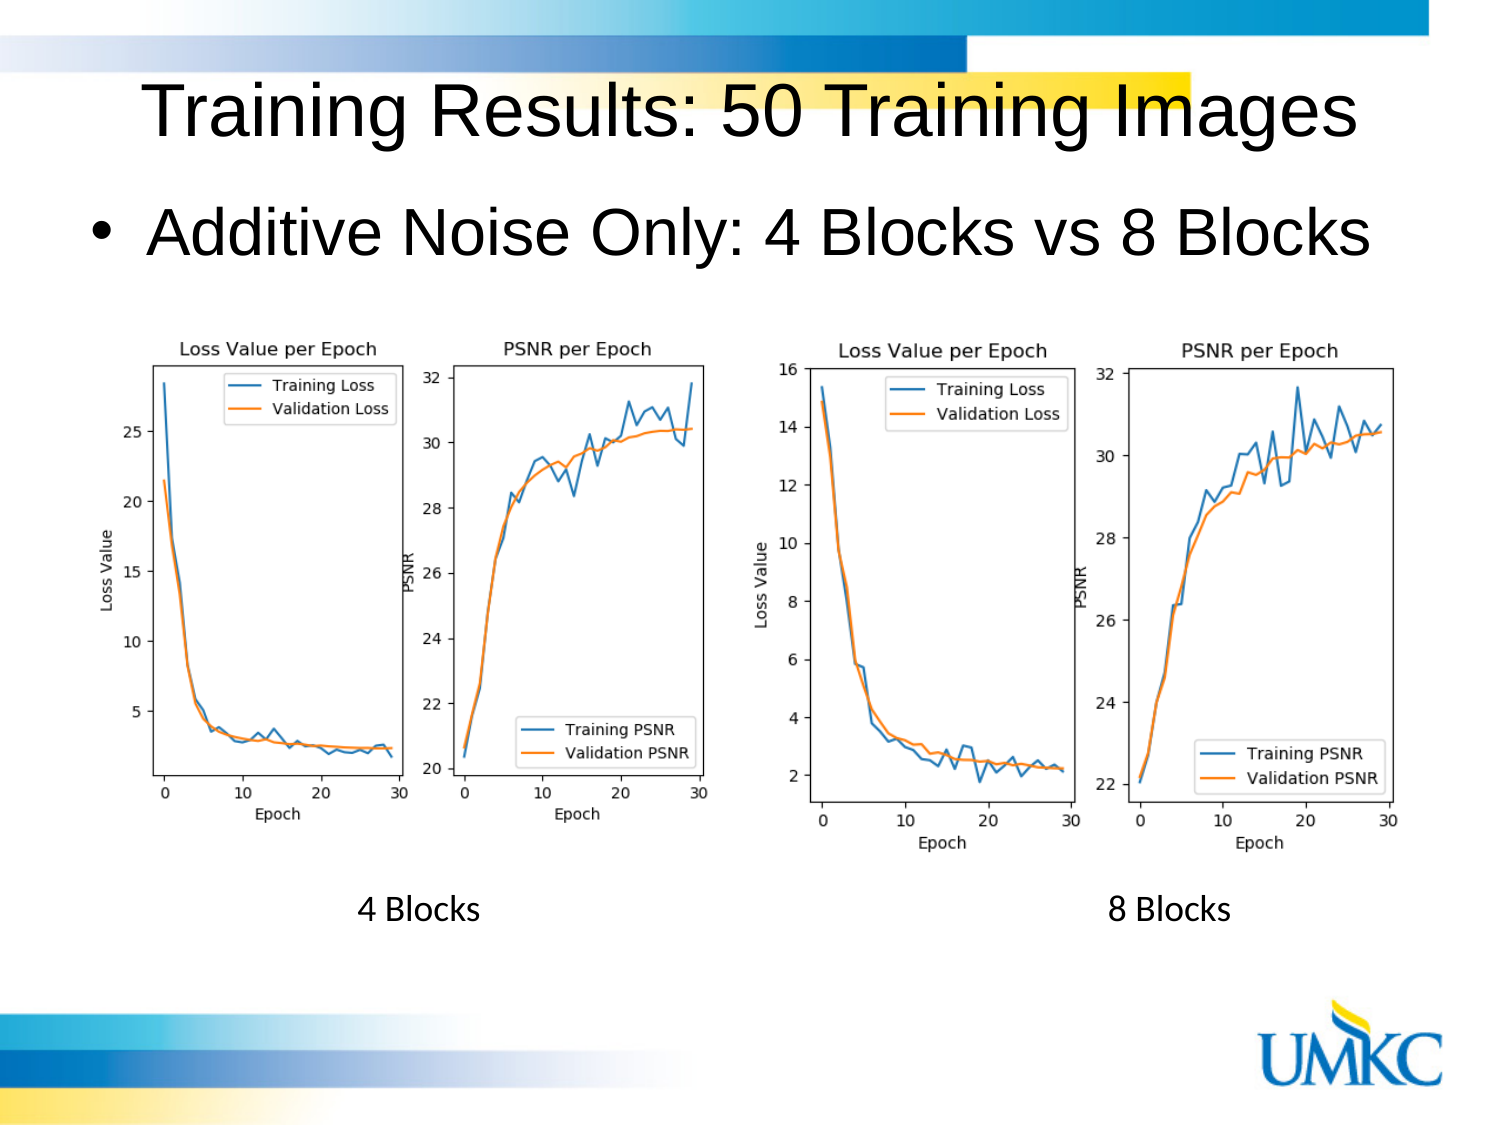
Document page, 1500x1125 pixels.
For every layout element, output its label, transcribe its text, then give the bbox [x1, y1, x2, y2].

title Training Results: 50 Training Images [75, 45, 1425, 168]
picture [0, 0, 1500, 1125]
text_box 4 Blocks [342, 876, 496, 937]
list Additive Noise Only: 4 Blocks vs 8 Blocks [75, 181, 1425, 287]
text_box 8 Blocks [1093, 876, 1247, 937]
